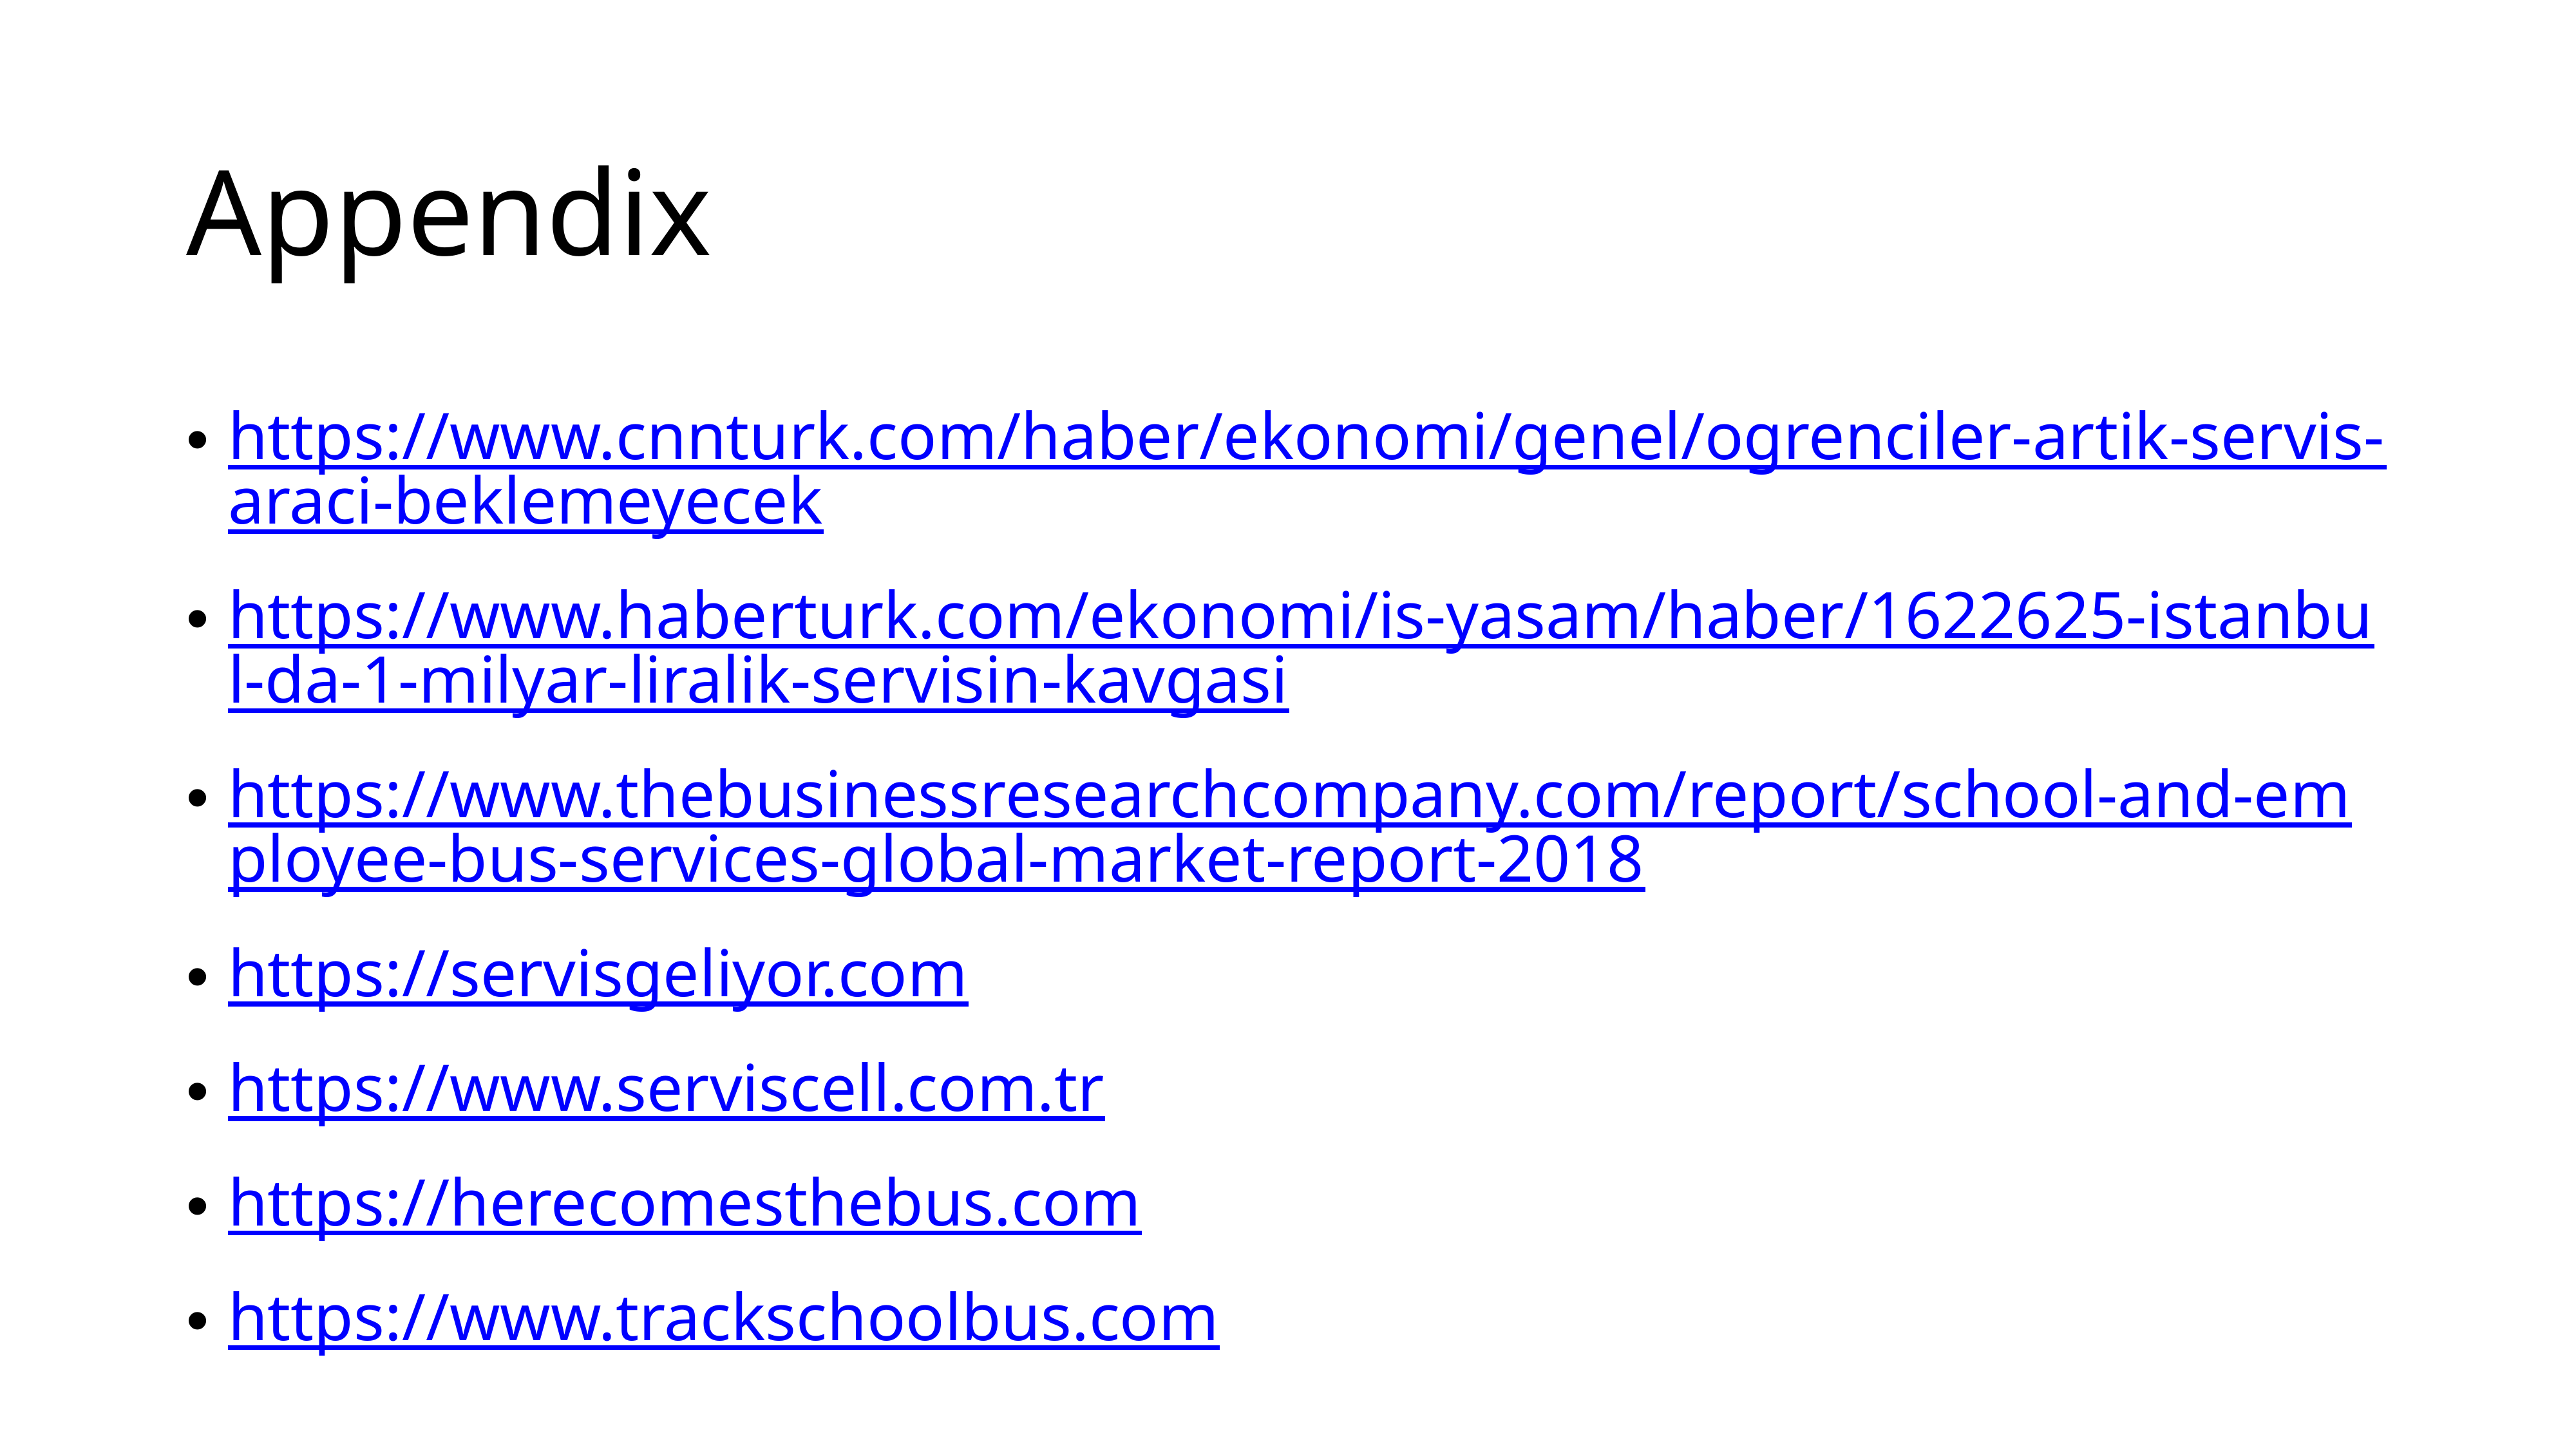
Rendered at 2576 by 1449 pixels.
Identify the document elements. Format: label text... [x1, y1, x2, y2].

list https://www.cnnturk.com/haber/ekonomi/genel/ogrenciler-artik-servis-araci-beklemeyecek https://www.haberturk.com/ekonomi/is-yasam/haber/1622625-istanbul-da-1-milyar-liralik-servisin-kavgasi https://www.thebusinessresearchcompany.com/report/school-and-employee-bus-services-global-market-report-2018 https://servisgeliyor.com https://www.serviscell.com.tr https://herecomesthebus.com https://www.trackschoolbus.com [176, 384, 2400, 1307]
title Appendix [176, 76, 2400, 359]
